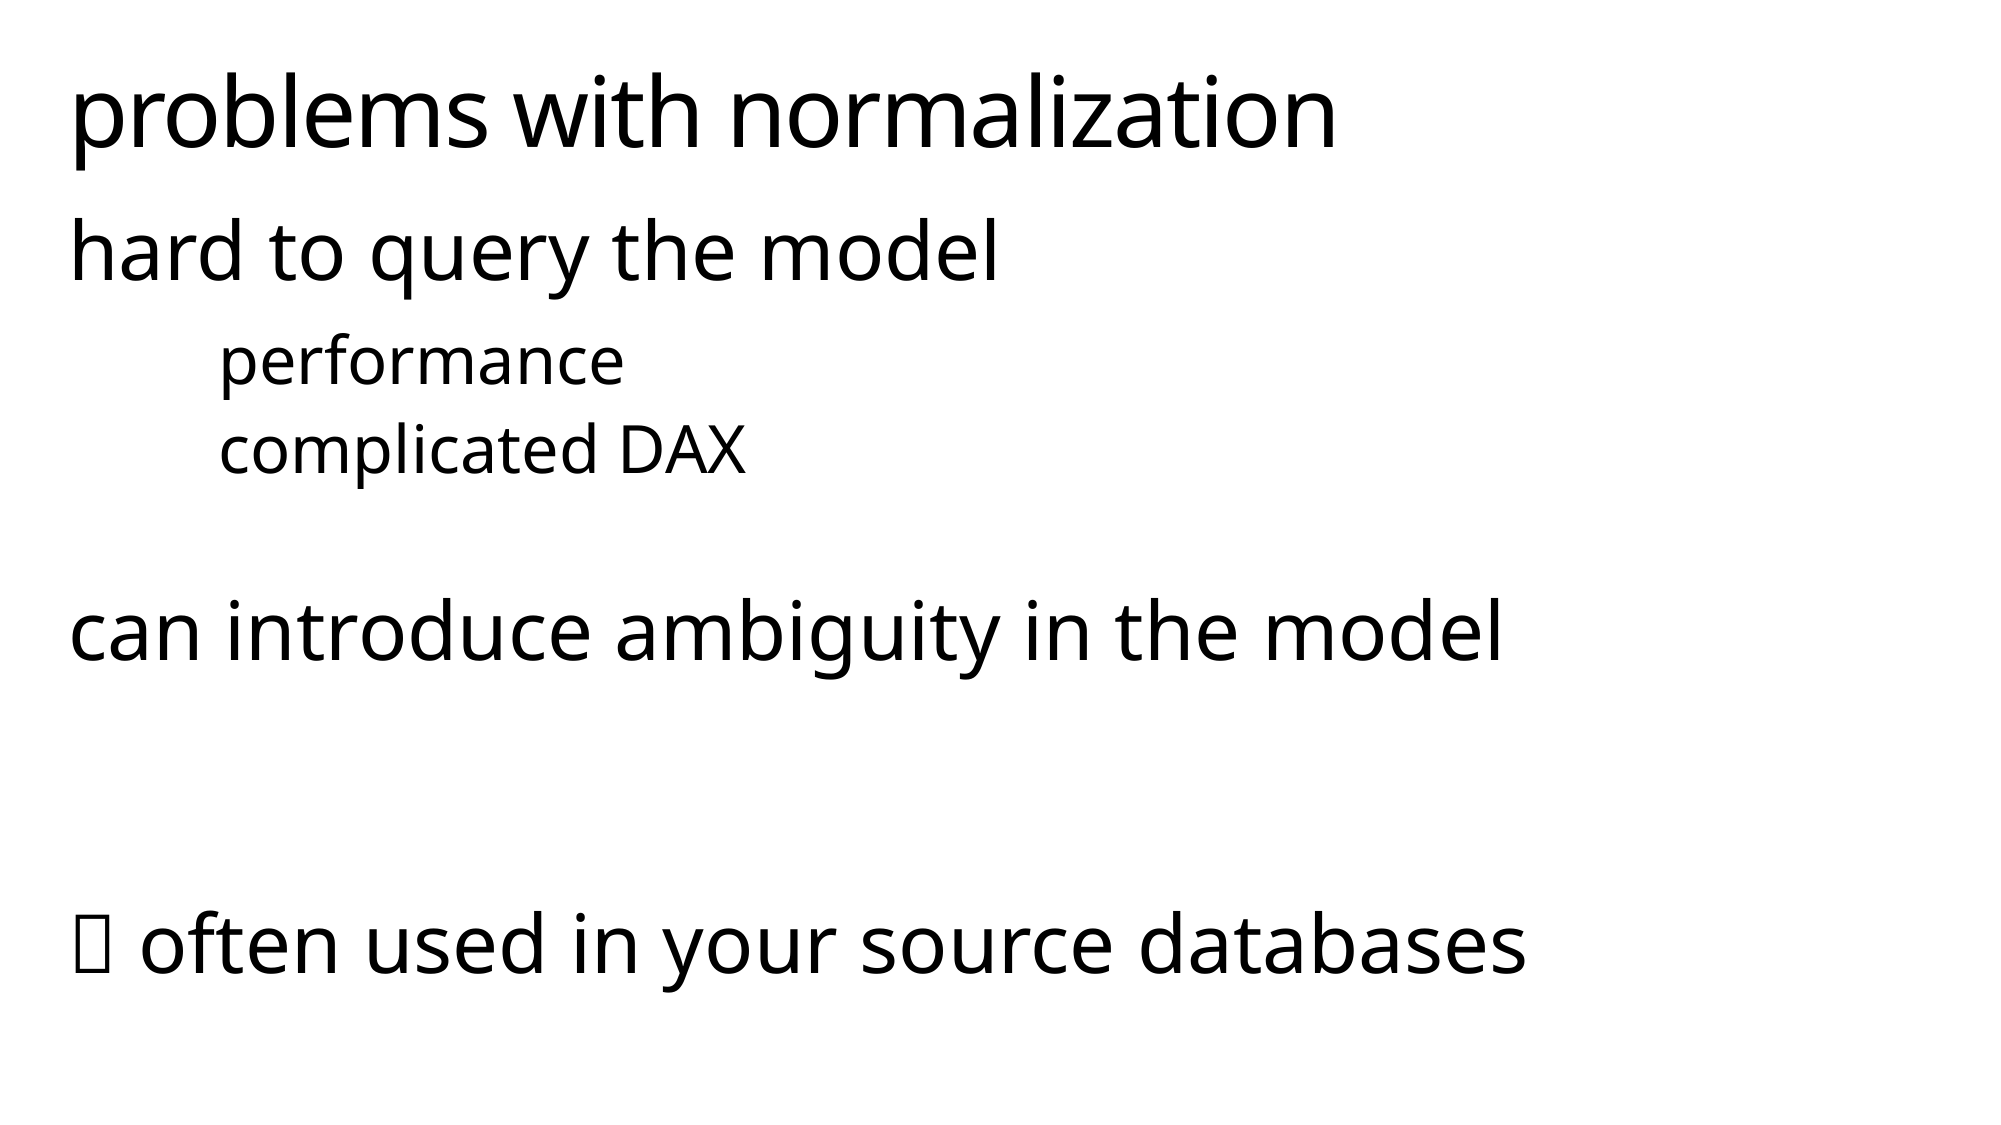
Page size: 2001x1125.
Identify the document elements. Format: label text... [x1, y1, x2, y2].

list hard to query the model performance complicated DAX can introduce ambiguity in the model  often used in your source databases [44, 196, 1956, 1037]
title problems with normalization [44, 47, 1957, 196]
